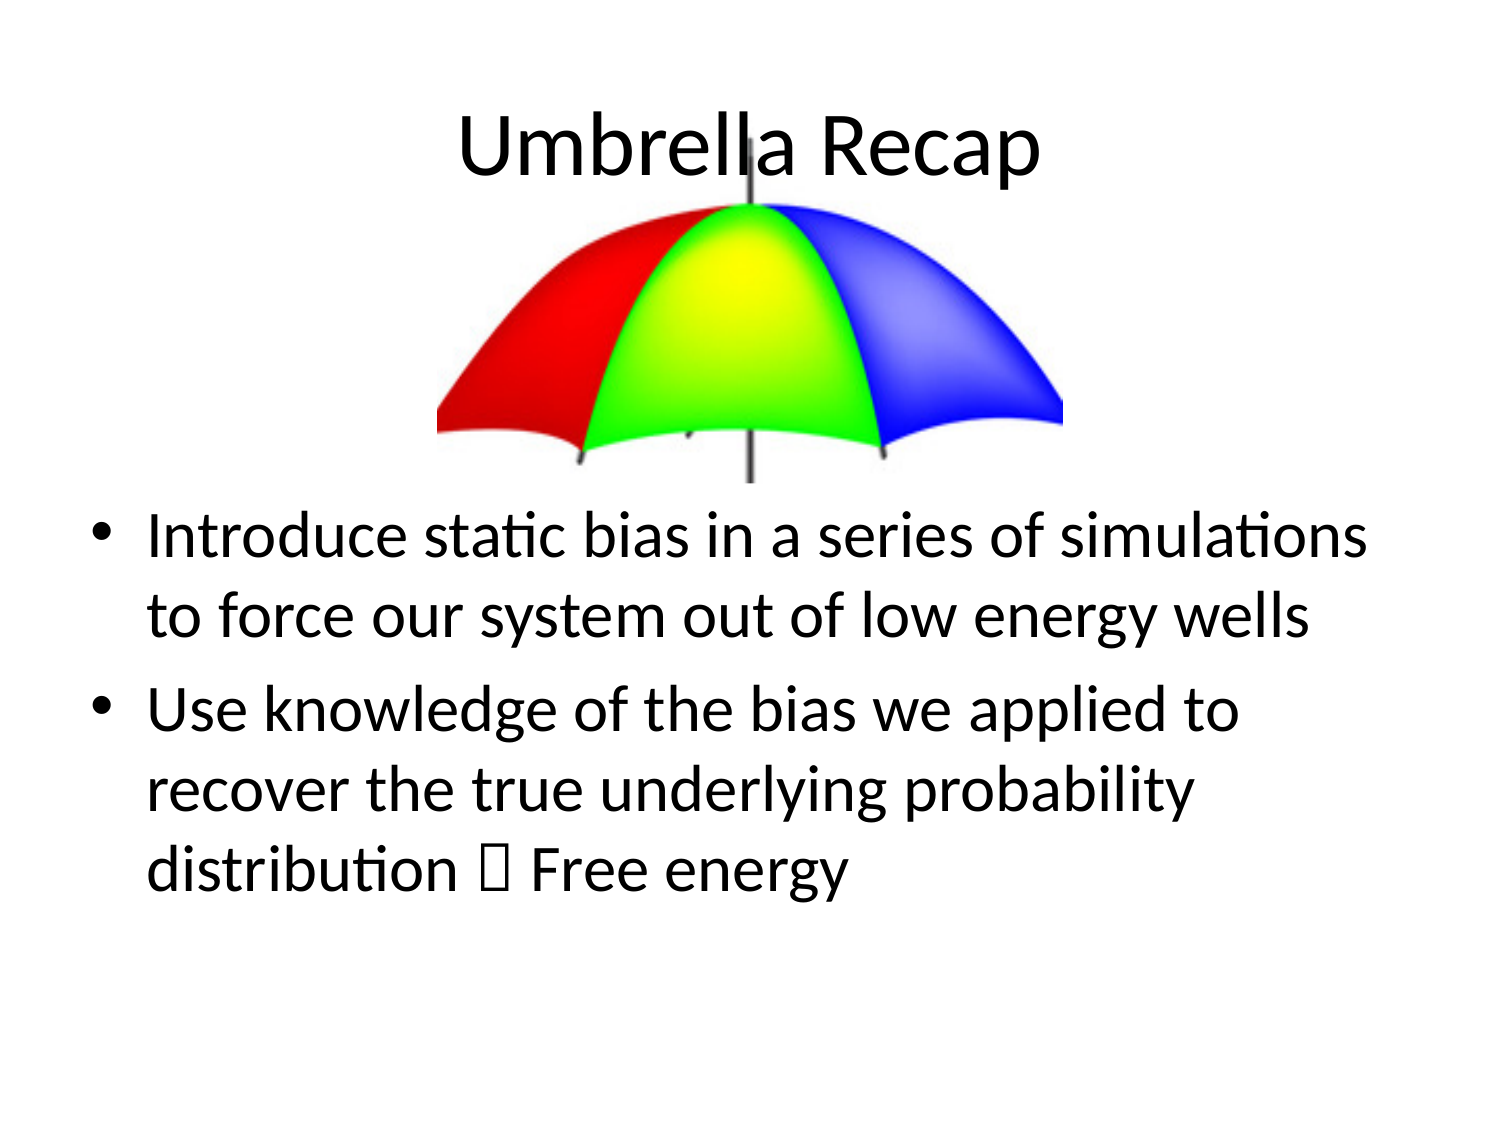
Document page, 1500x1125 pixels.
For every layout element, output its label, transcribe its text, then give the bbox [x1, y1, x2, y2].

title Umbrella Recap [75, 45, 1425, 233]
list Introduce static bias in a series of simulations to force our system out of low energy wells Use knowledge of the bias we applied to recover the true underlying probability distribution  Free energy [75, 483, 1425, 989]
picture [437, 97, 1063, 882]
